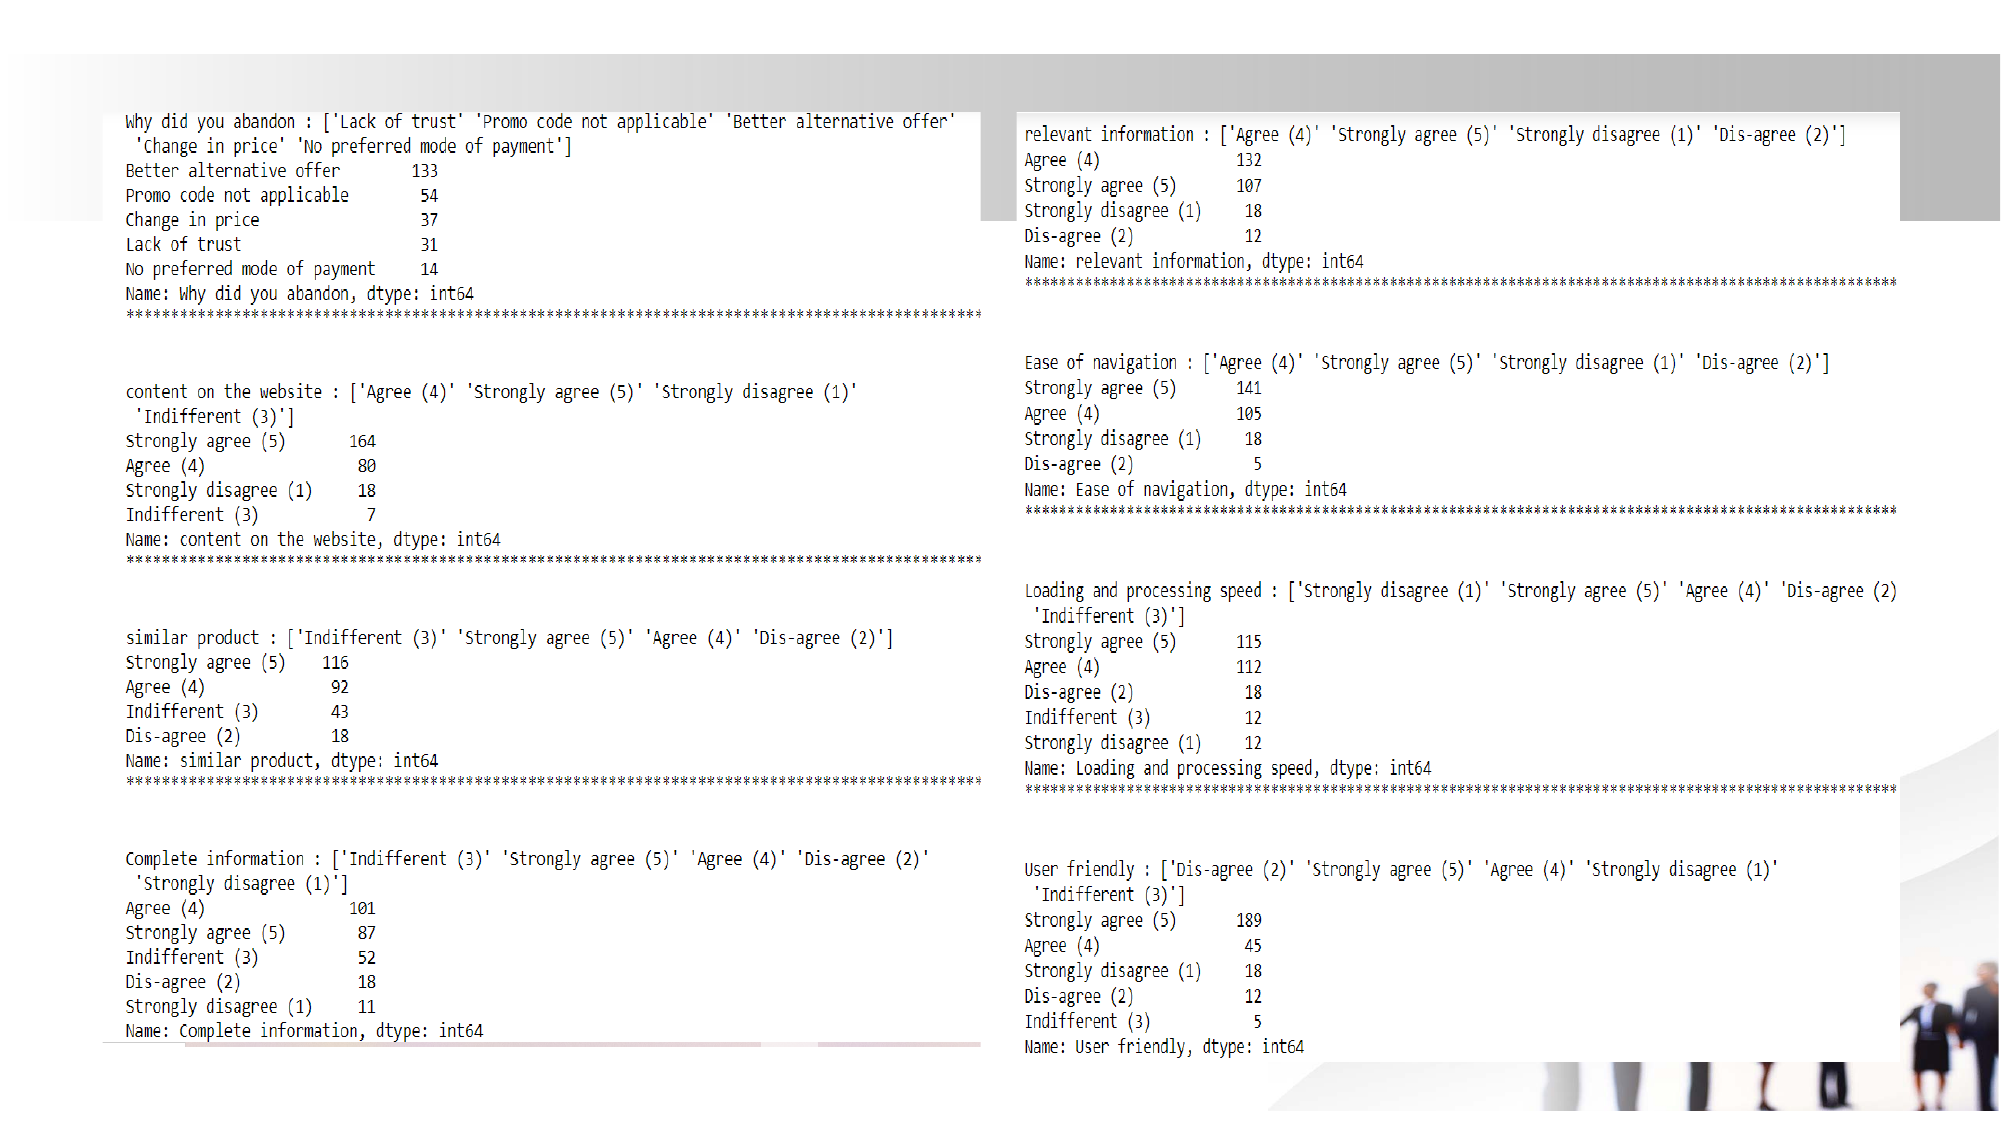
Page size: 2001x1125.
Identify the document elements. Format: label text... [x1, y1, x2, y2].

title . [99, 44, 927, 233]
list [1016, 112, 1900, 1062]
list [102, 112, 981, 1047]
picture [1268, 728, 1999, 1111]
